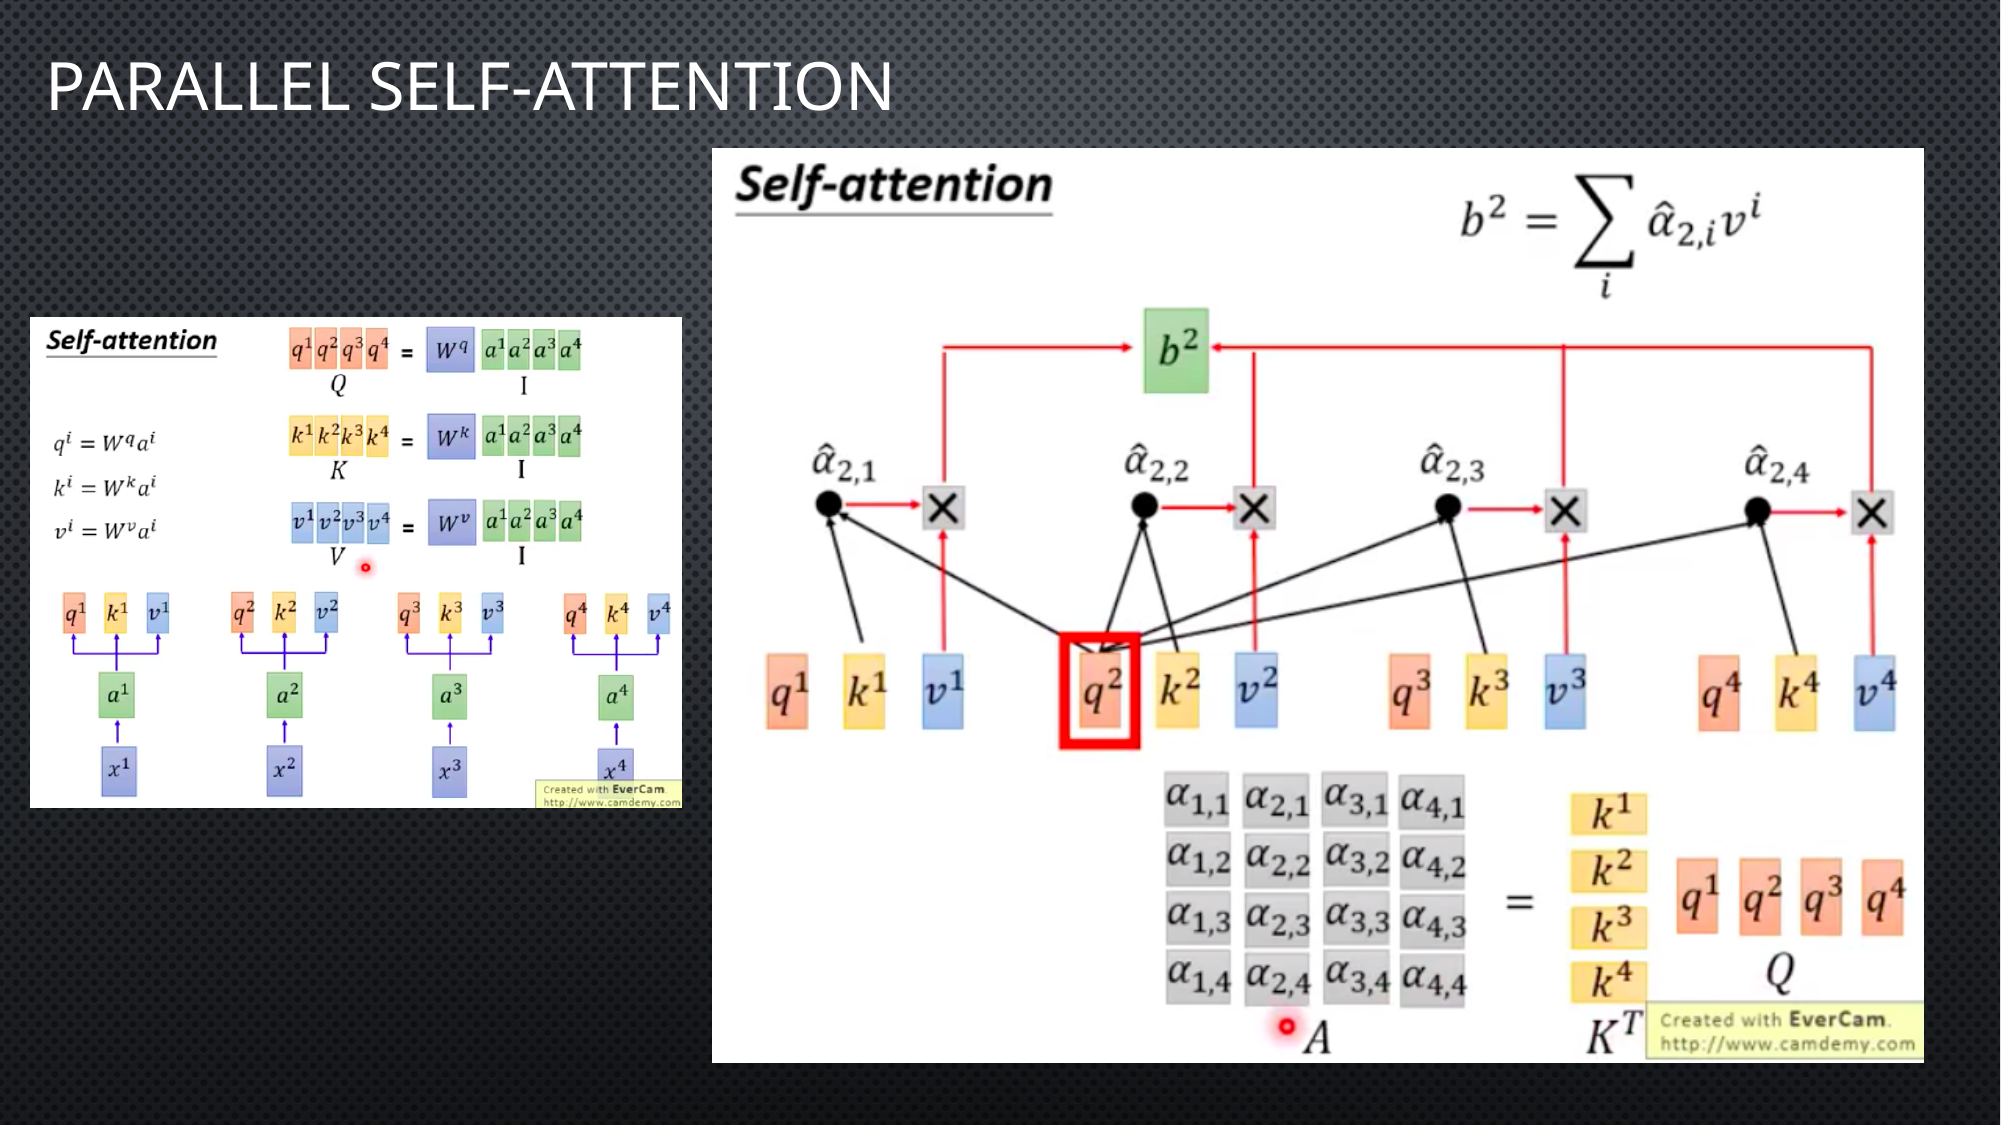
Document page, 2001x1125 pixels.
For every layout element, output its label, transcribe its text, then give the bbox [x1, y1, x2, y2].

picture [29, 317, 682, 808]
picture [712, 147, 1924, 1063]
title Parallel self-attention [30, 19, 1656, 149]
